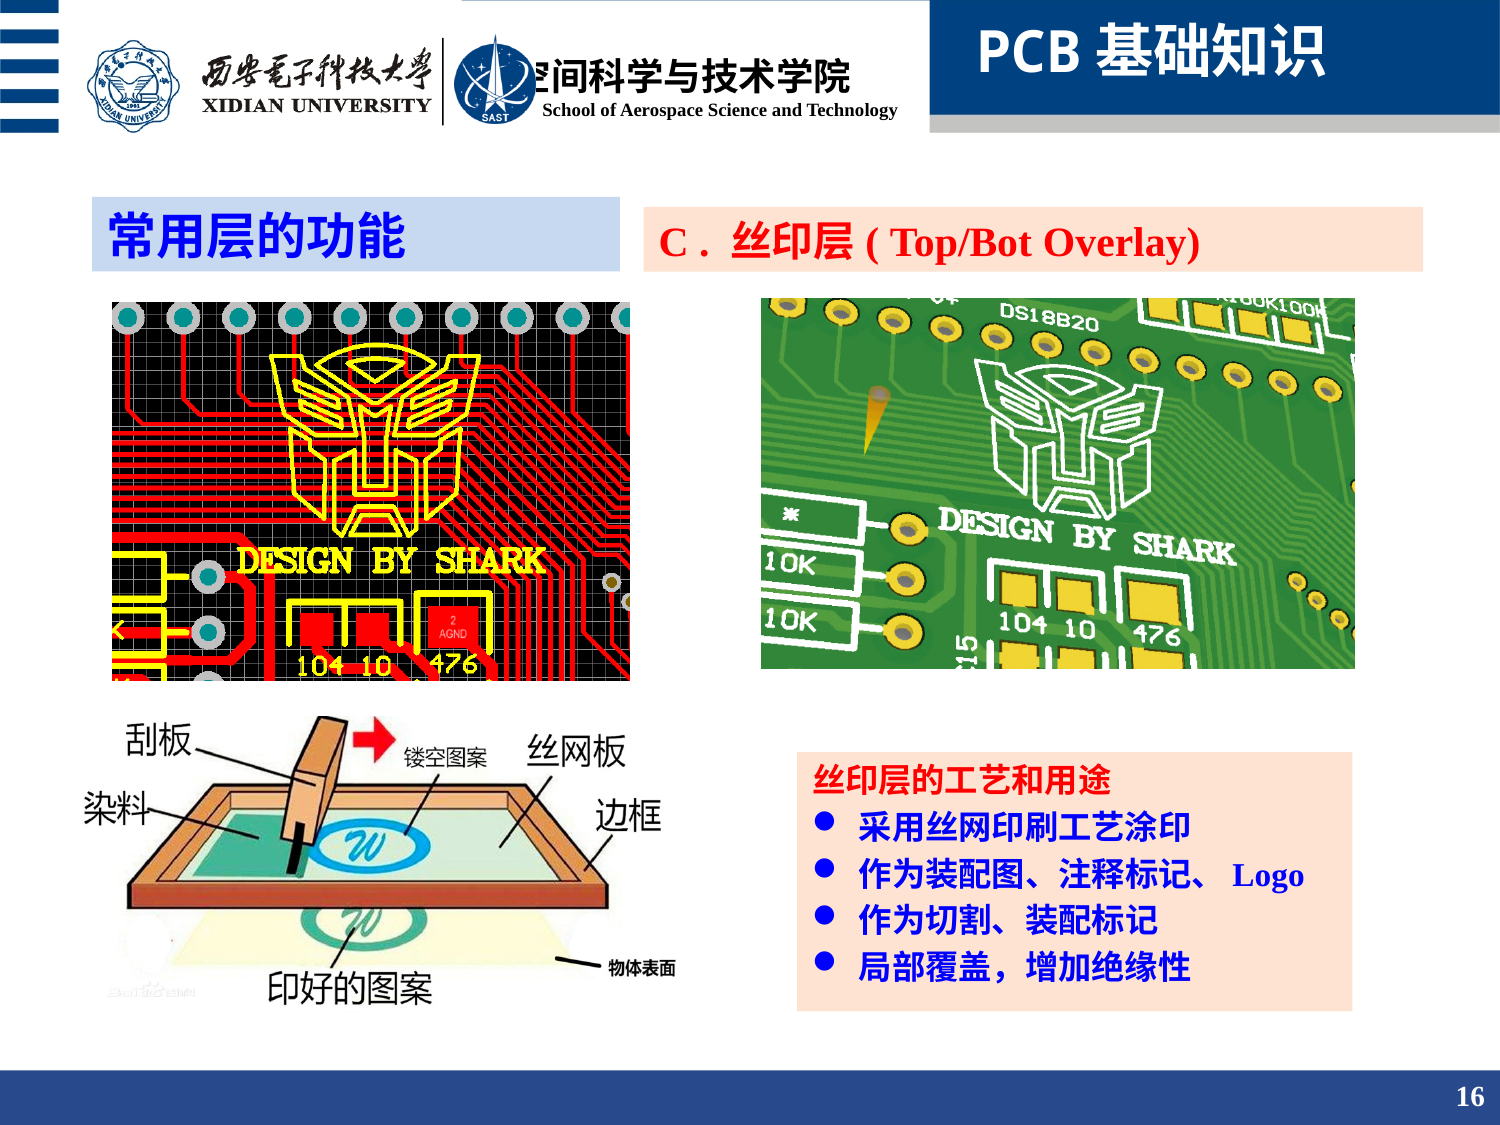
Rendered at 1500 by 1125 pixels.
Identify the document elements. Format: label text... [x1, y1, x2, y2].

text_box 丝印层的工艺和用途 采用丝网印刷工艺涂印 作为装配图、注释标记、Logo 作为切割、装配标记 局部覆盖，增加绝缘性 [797, 752, 1353, 1012]
text_box 常用层的功能 [92, 196, 620, 272]
picture [0, 0, 1500, 1070]
text_box C . 丝印层( Top/Bot Overlay) [643, 206, 1424, 272]
text_box PCB基础知识 [961, 7, 1344, 92]
